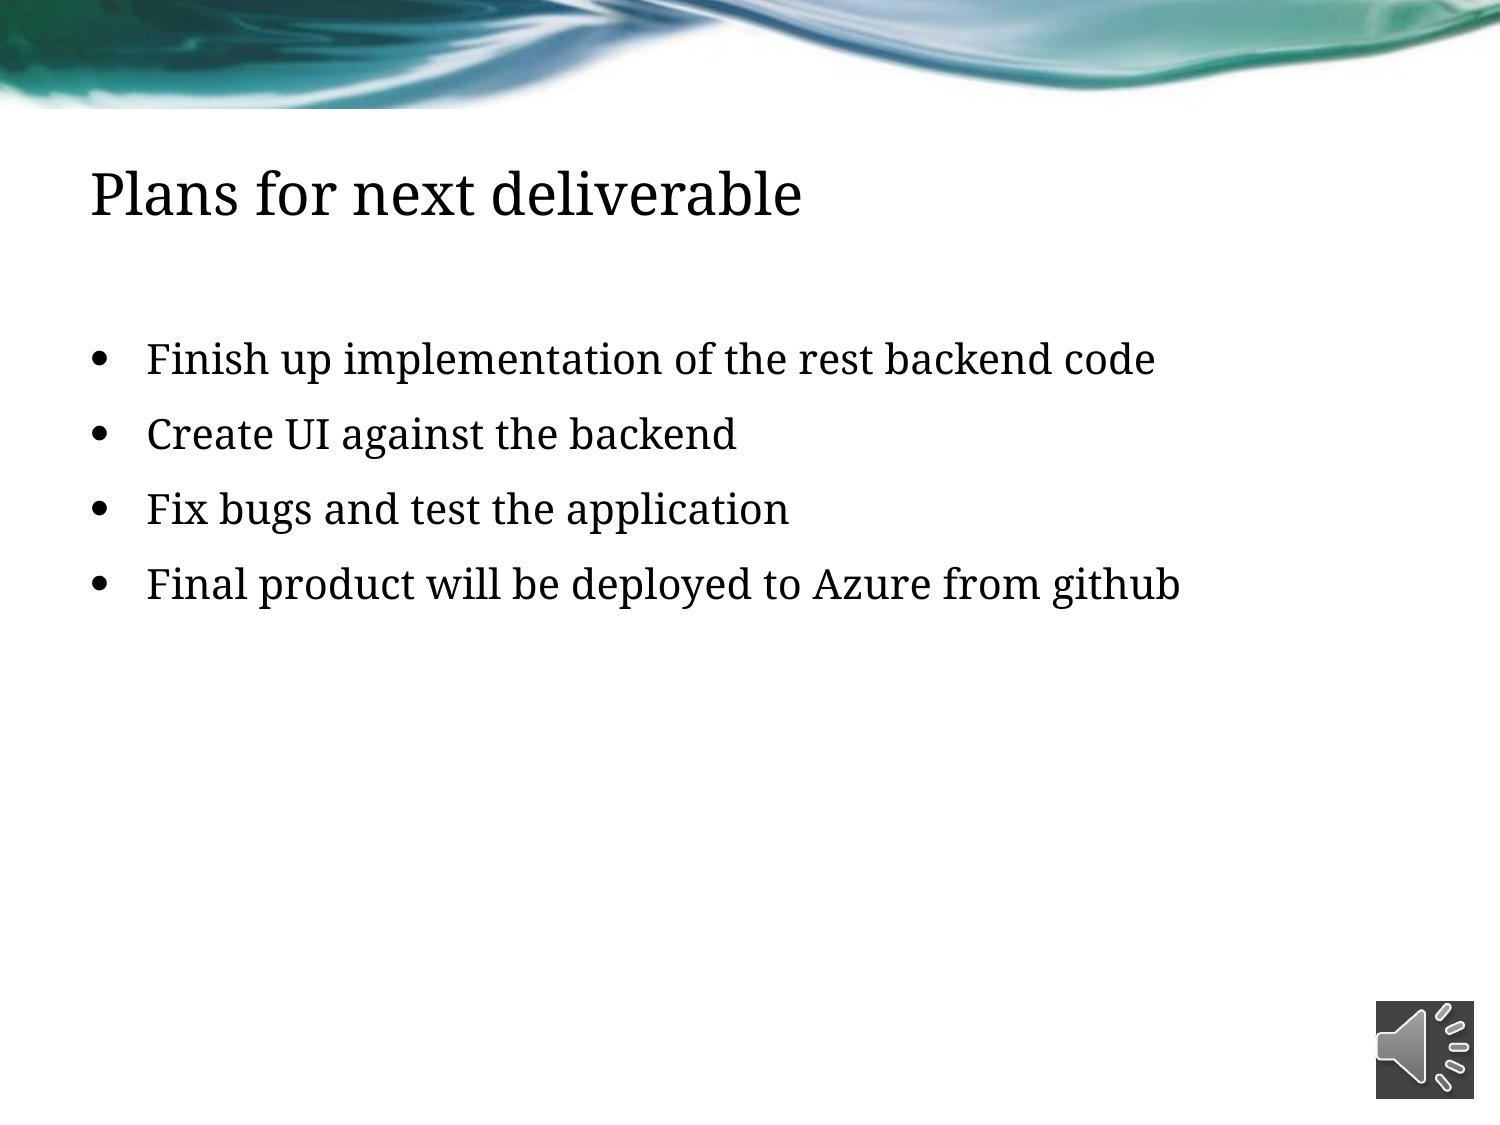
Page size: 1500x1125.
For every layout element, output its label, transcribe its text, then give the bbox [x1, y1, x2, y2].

title Plans for next deliverable [75, 149, 1425, 299]
picture [1374, 999, 1476, 1101]
list Finish up implementation of the rest backend code Create UI against the backend Fix bugs and test the application Final product will be deployed to Azure from github [75, 299, 1425, 1005]
picture [0, 0, 1500, 109]
